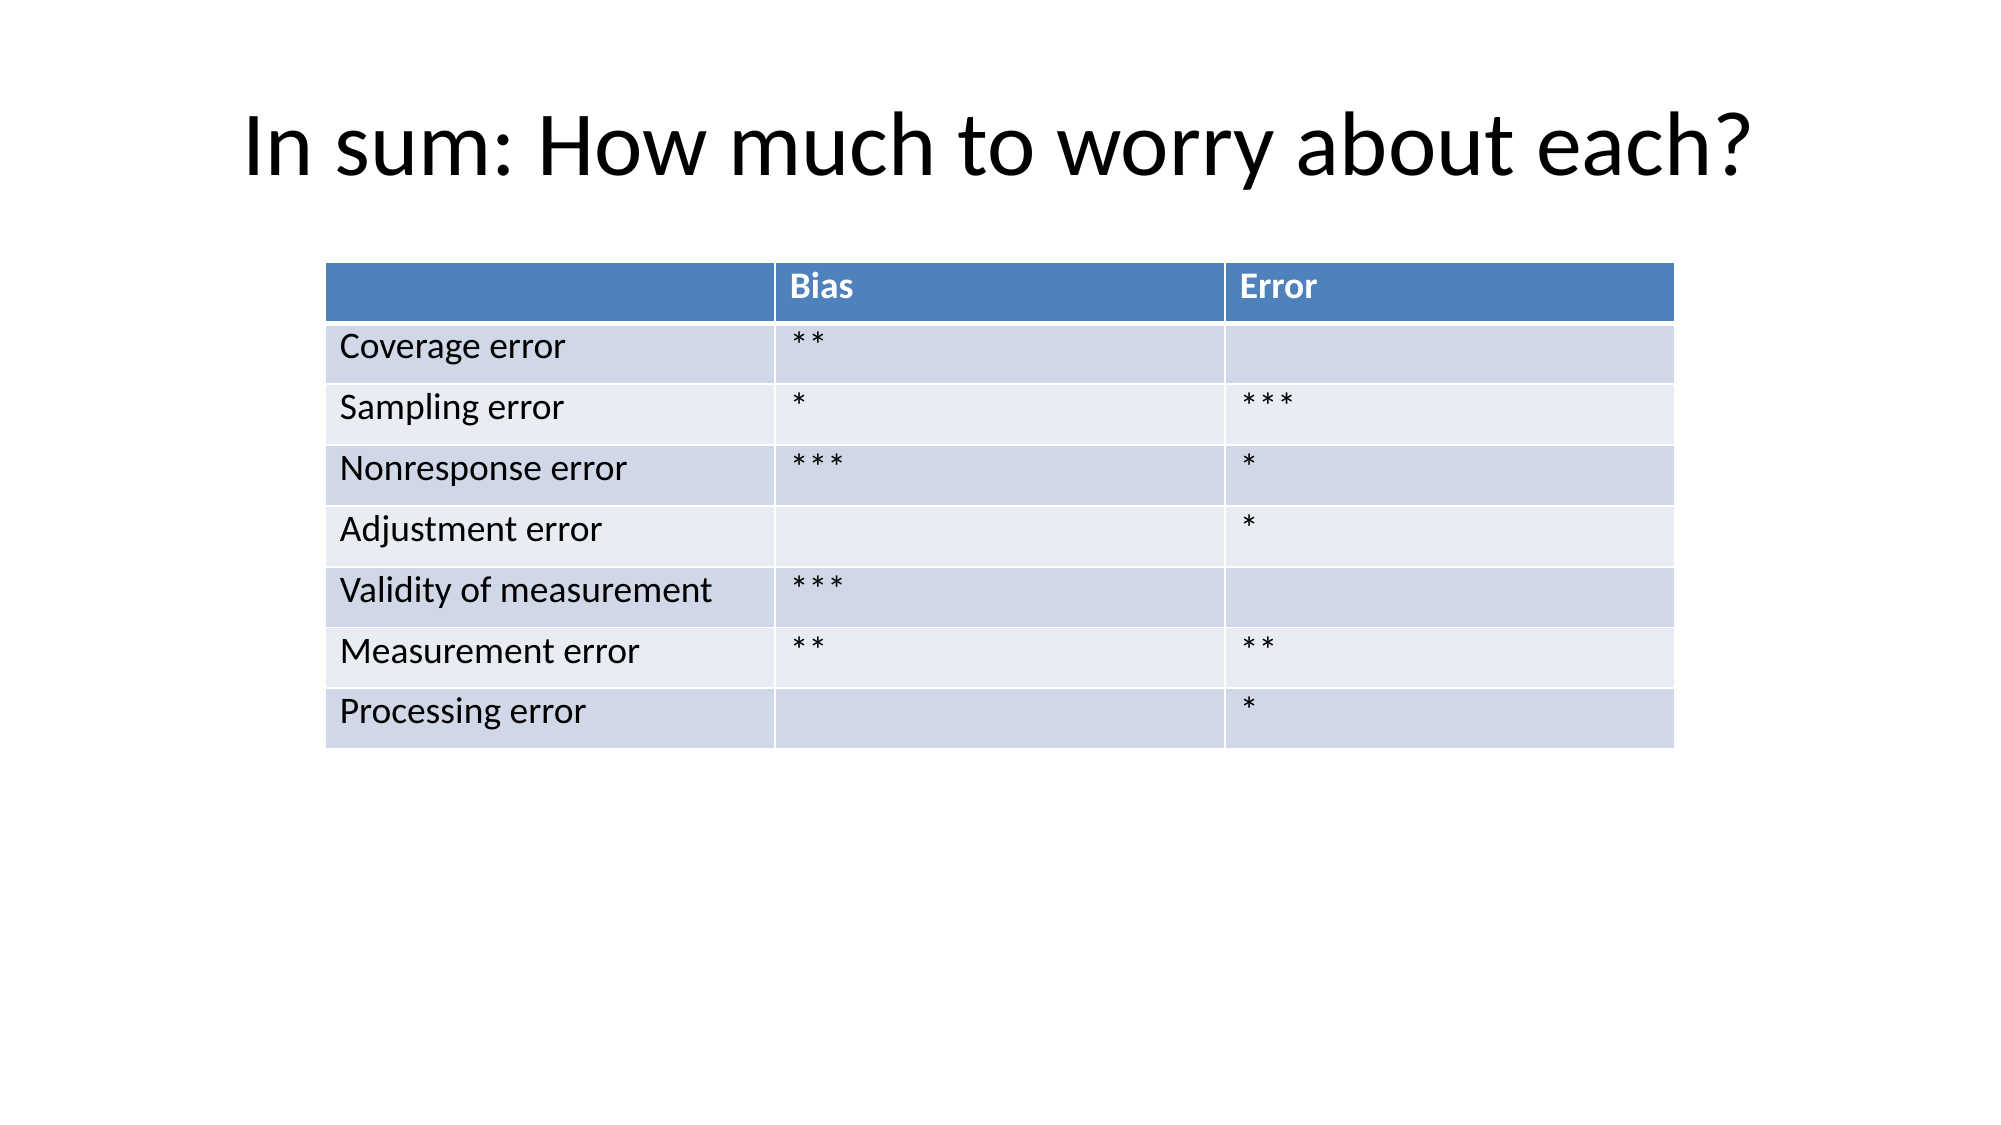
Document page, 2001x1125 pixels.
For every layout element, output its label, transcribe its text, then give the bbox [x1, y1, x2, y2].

table_cell [776, 507, 1224, 566]
table_cell * [1226, 689, 1674, 748]
table_cell ** [1226, 628, 1674, 687]
table_cell Nonresponse error [326, 446, 774, 505]
table_cell ** [776, 628, 1224, 687]
table_header Error [1226, 263, 1674, 321]
table_cell *** [776, 446, 1224, 505]
table_cell Validity of measurement [326, 568, 774, 627]
table_header [326, 263, 774, 321]
table_cell Processing error [326, 689, 774, 748]
table_cell * [776, 385, 1224, 444]
table_cell *** [1226, 385, 1674, 444]
title In sum: How much to worry about each? [99, 45, 1900, 233]
table_cell * [1226, 446, 1674, 505]
table_cell *** [776, 568, 1224, 627]
table_cell Coverage error [326, 326, 774, 383]
table_cell [1226, 568, 1674, 627]
table_cell [1226, 326, 1674, 383]
table_cell Measurement error [326, 628, 774, 687]
table_cell ** [776, 326, 1224, 383]
table_cell Sampling error [326, 385, 774, 444]
table_cell [776, 689, 1224, 748]
table_header Bias [776, 263, 1224, 321]
table_cell Adjustment error [326, 507, 774, 566]
table_cell * [1226, 507, 1674, 566]
